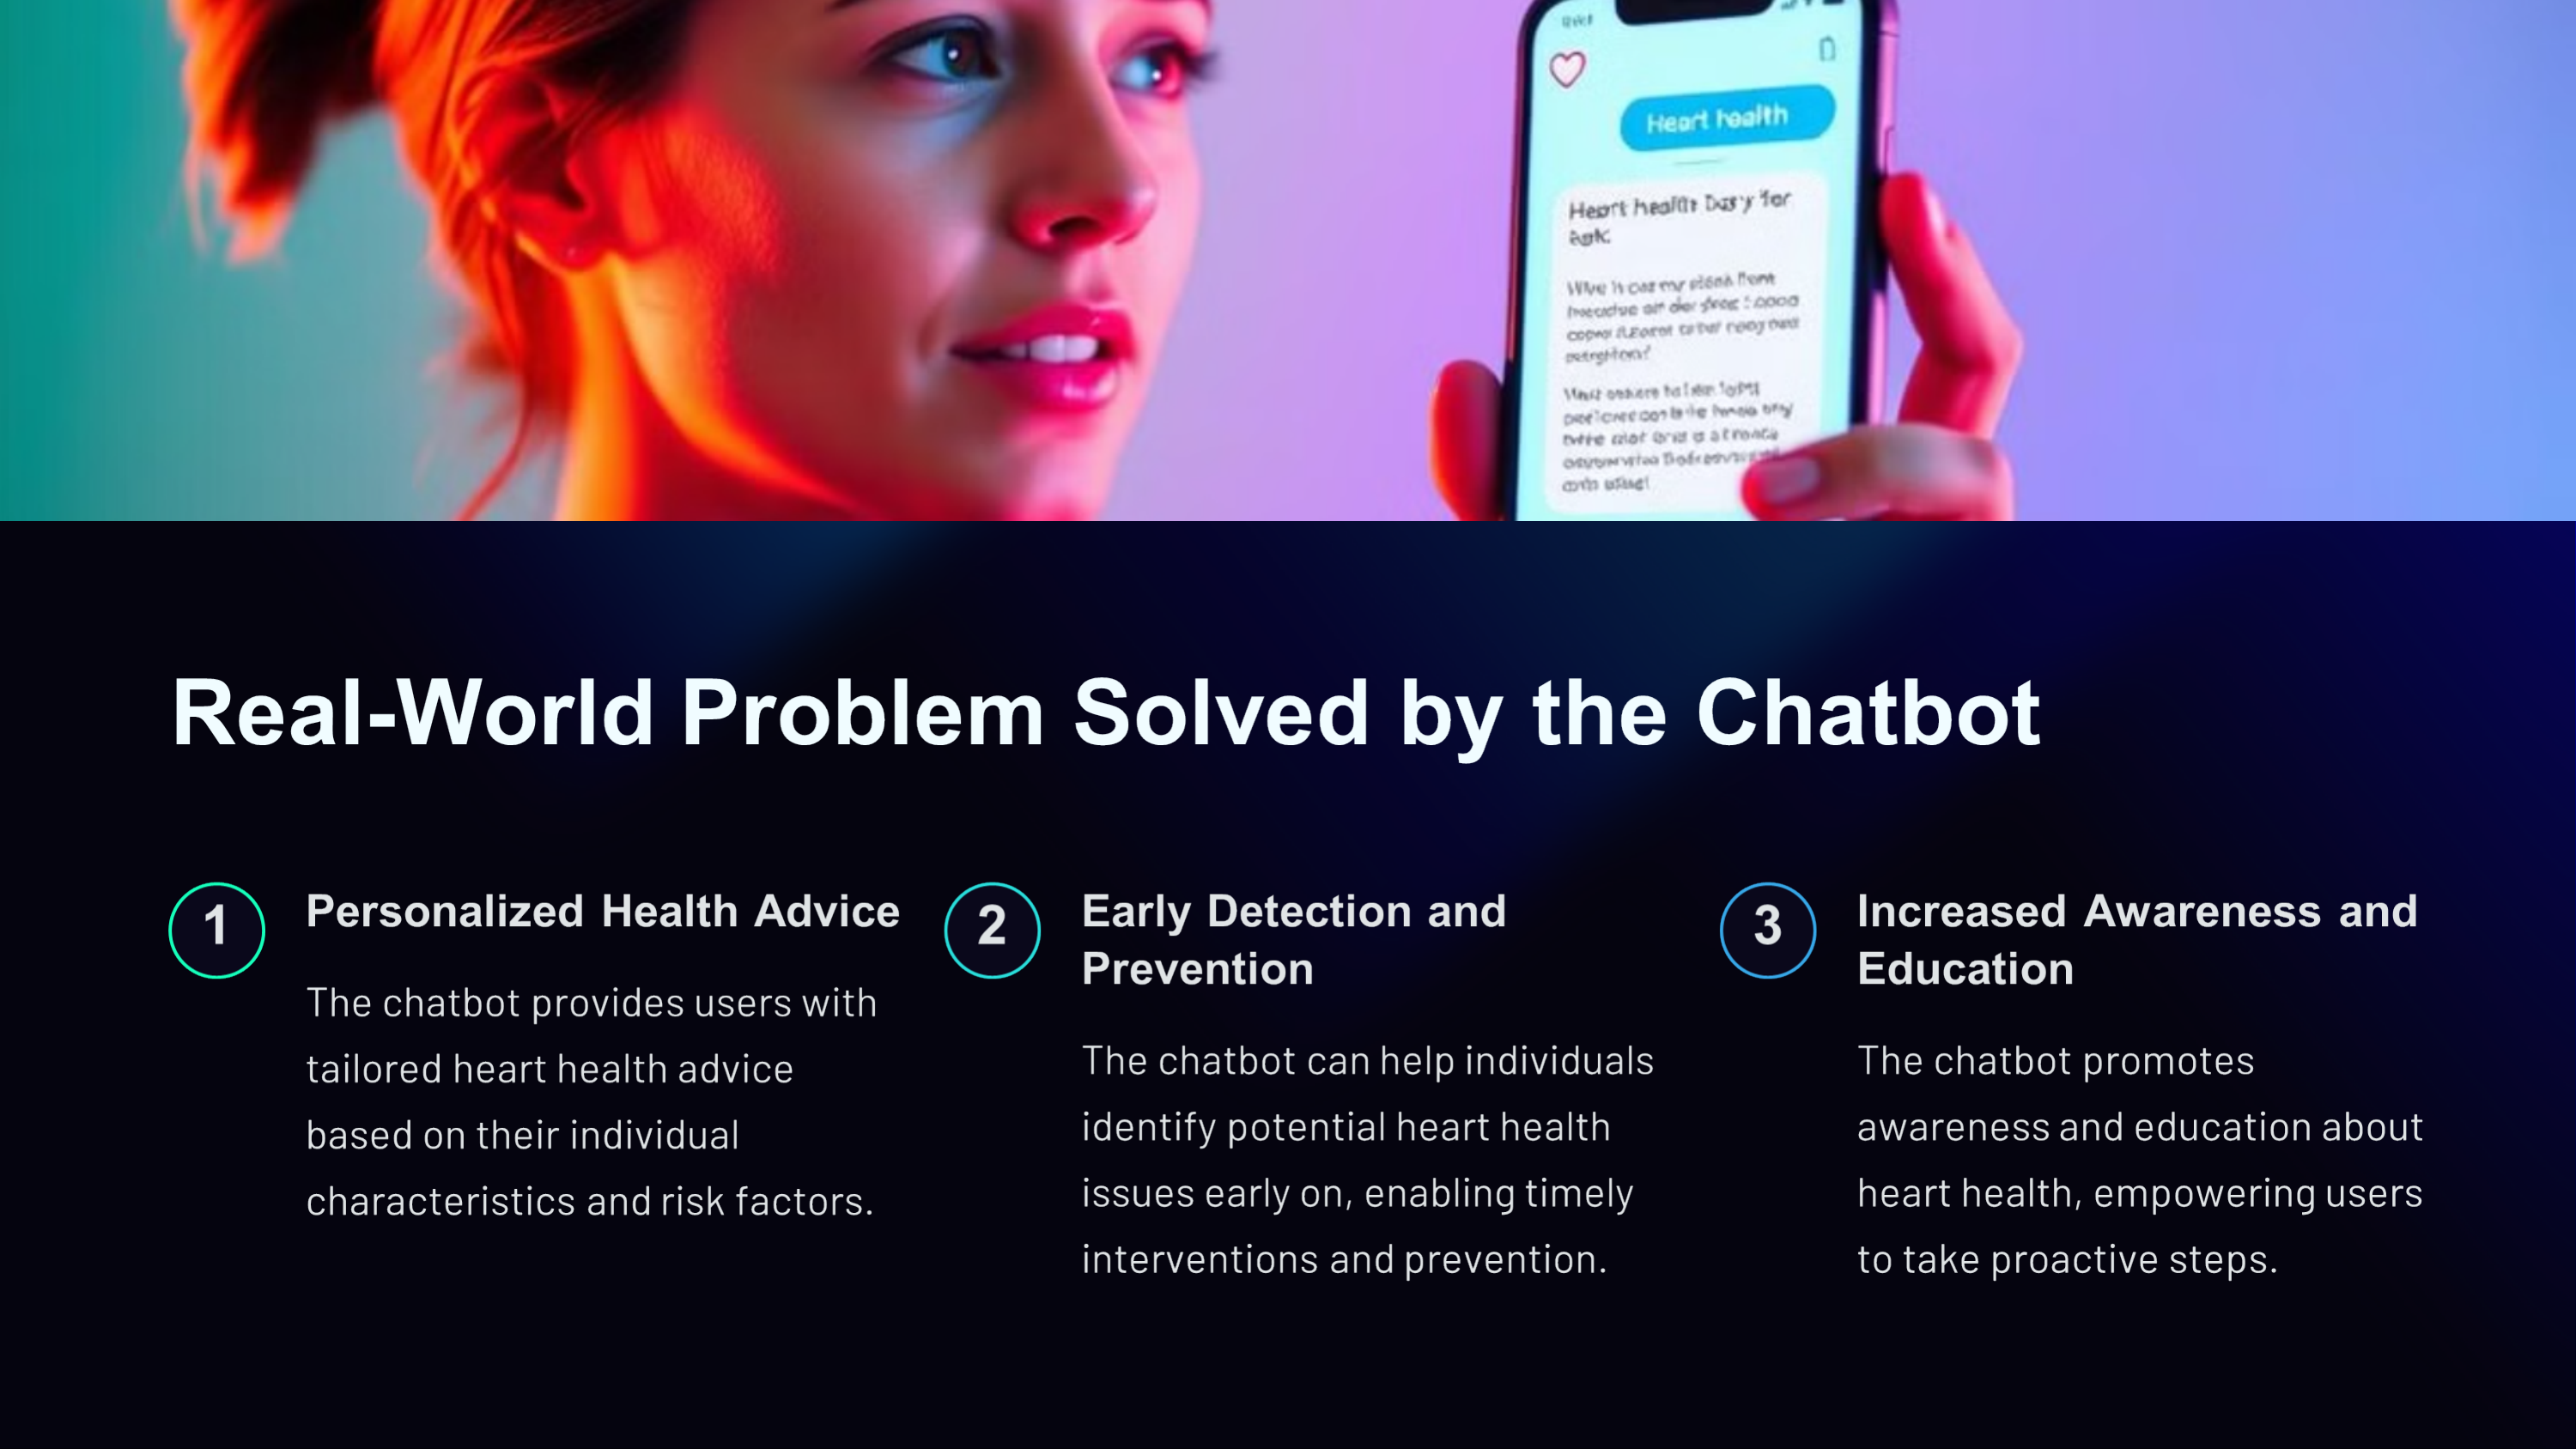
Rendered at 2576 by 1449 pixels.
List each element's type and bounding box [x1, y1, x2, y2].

picture [0, 0, 2576, 521]
picture [113, 627, 2461, 1307]
text_box [0, 530, 2576, 1449]
